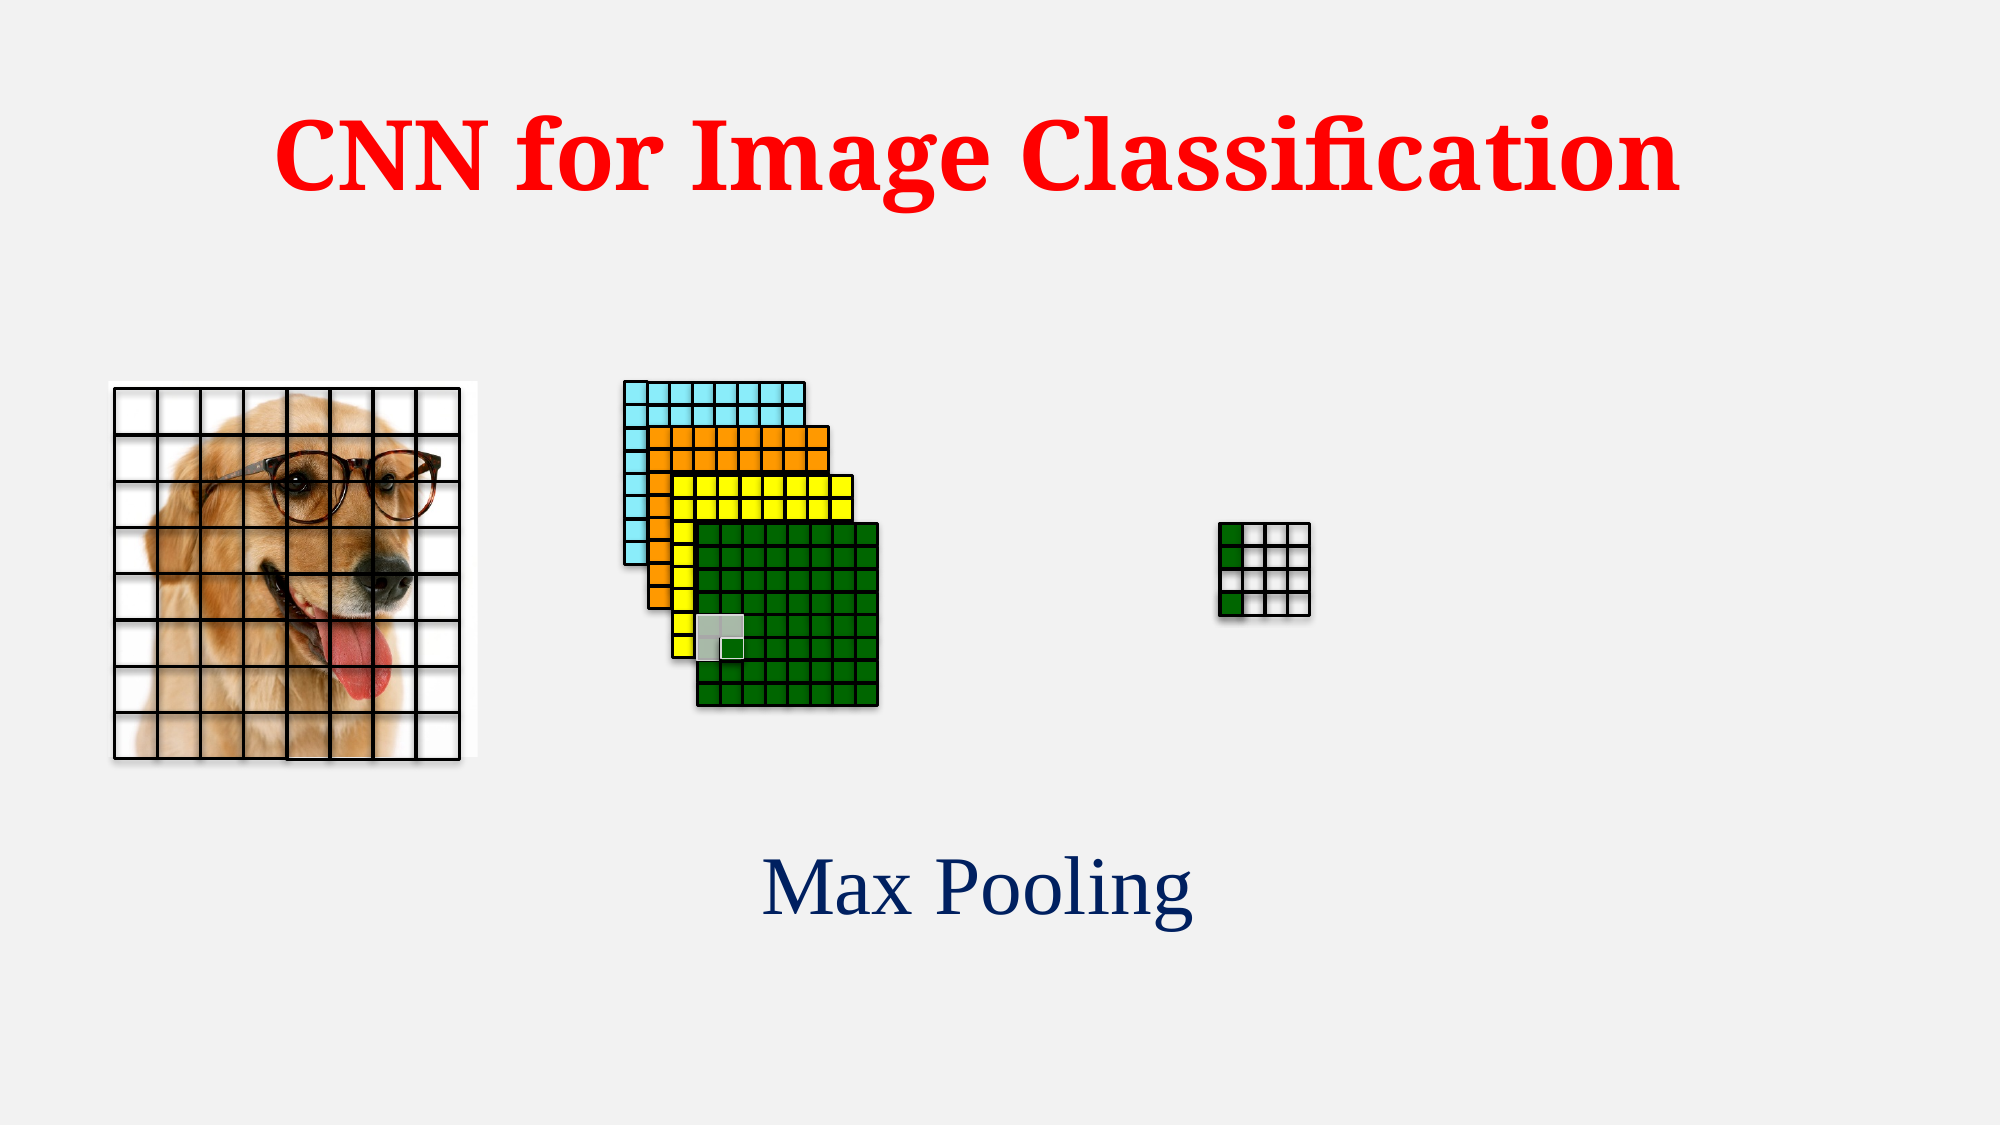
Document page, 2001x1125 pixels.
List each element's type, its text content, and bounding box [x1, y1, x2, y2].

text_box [832, 523, 852, 706]
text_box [624, 381, 806, 565]
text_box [648, 425, 829, 610]
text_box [1219, 523, 1311, 616]
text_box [742, 523, 762, 706]
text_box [114, 388, 460, 760]
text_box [854, 523, 878, 706]
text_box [697, 522, 718, 706]
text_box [787, 523, 807, 706]
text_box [809, 523, 830, 706]
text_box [672, 474, 853, 658]
text_box Max Pooling [335, 823, 1620, 939]
title CNN for Image Classification [55, 85, 1900, 240]
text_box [764, 523, 785, 706]
picture [108, 381, 478, 758]
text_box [719, 523, 740, 706]
